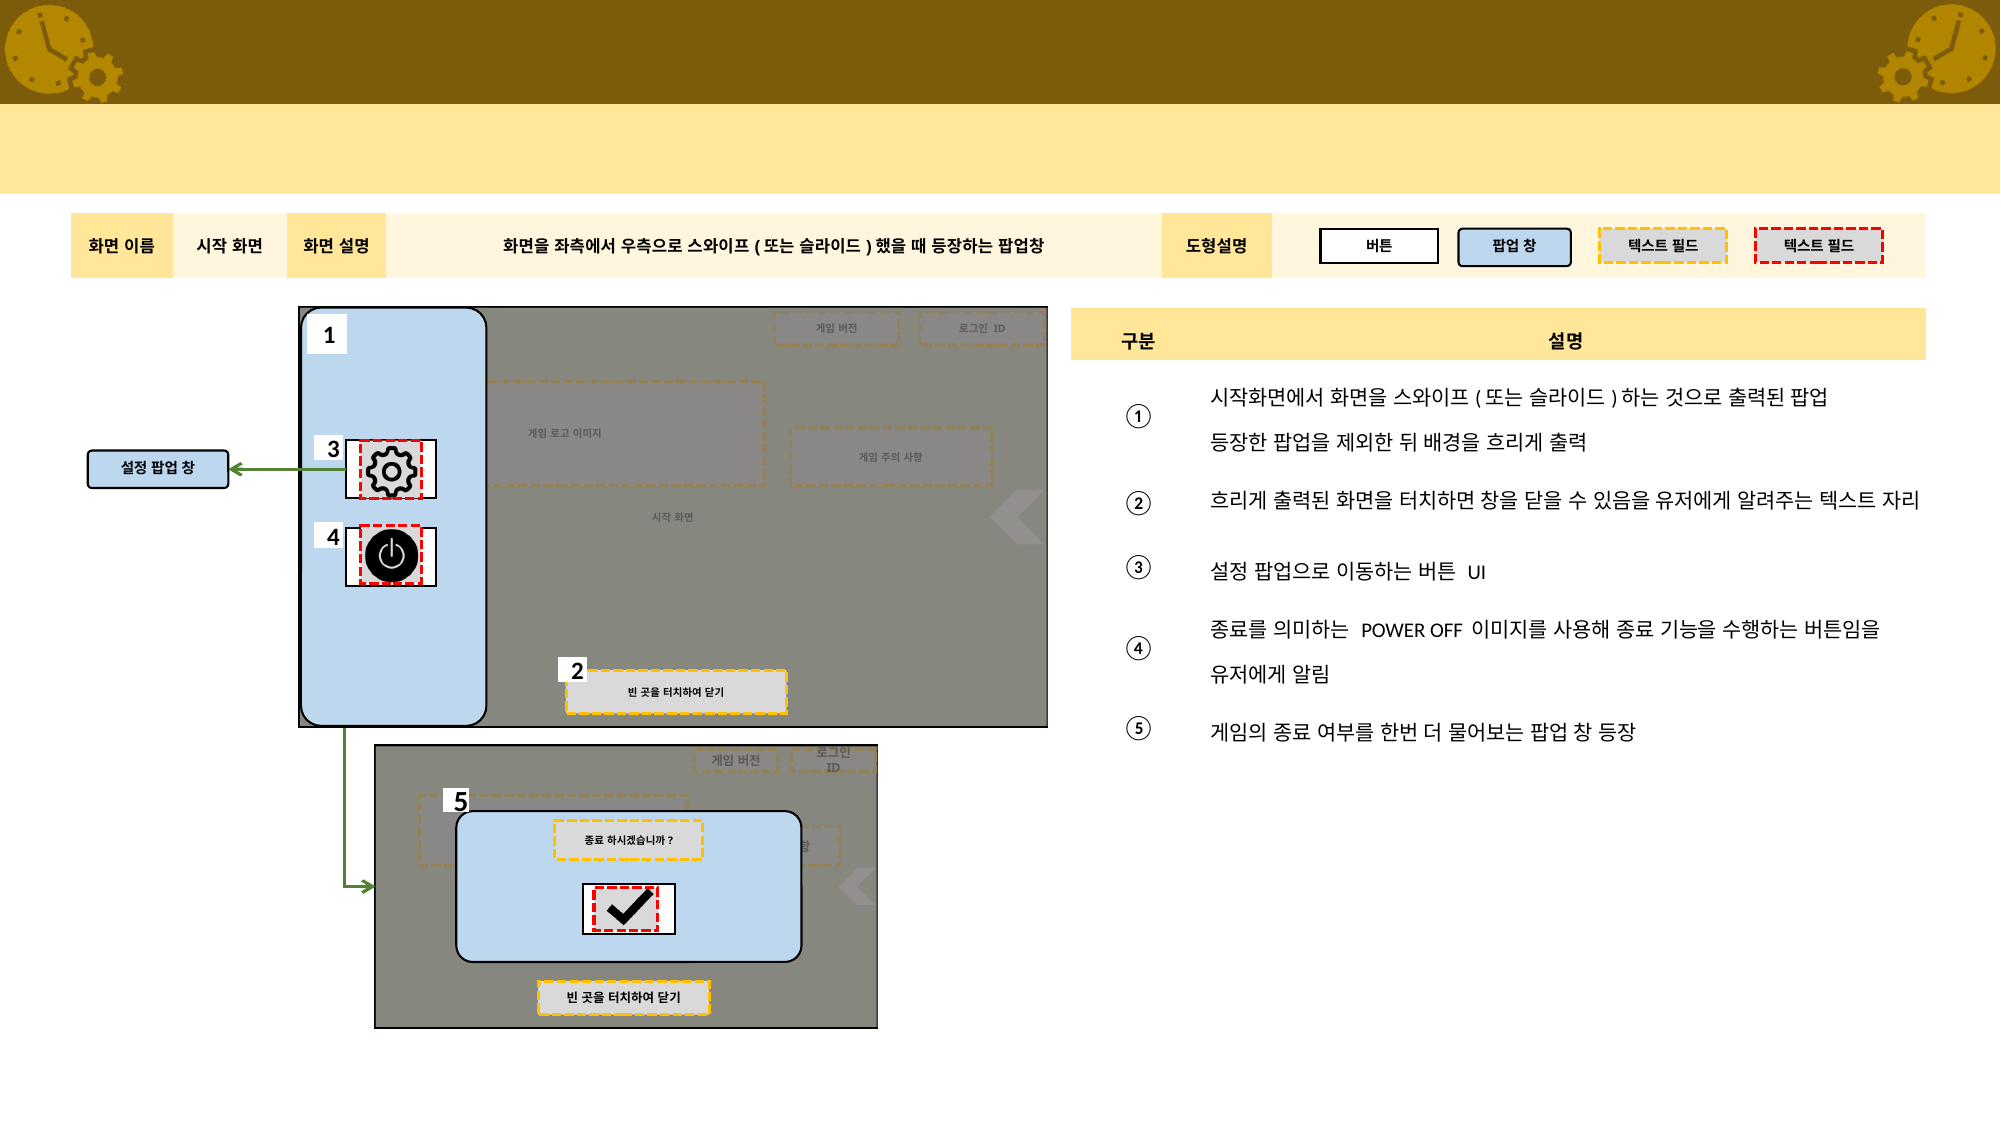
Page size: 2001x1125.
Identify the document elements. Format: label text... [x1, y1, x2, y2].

text_box [455, 810, 803, 964]
table_cell 종료를 의미하는 POWER OFF 이미지를 사용해 종료 기능을 수행하는 버튼임을 유저에게 알림 [1206, 592, 1926, 695]
table_cell ② [1071, 463, 1206, 534]
table_header 화면 설명 [287, 213, 386, 278]
table_header 화면 이름 [71, 213, 173, 278]
text_box 버튼 [1319, 228, 1439, 264]
table_cell ① [1071, 360, 1206, 463]
table_header 화면을 좌측에서 우측으로 스와이프(또는 슬라이드)했을 때 등장하는 팝업창 [386, 213, 1162, 278]
table_header 설명 [1206, 308, 1926, 360]
text_box 텍스트 필드 [1754, 228, 1884, 263]
table_header 구분 [1071, 308, 1206, 360]
text_box 설정 팝업 창 [86, 449, 228, 490]
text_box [228, 306, 1048, 727]
table_cell 설정 팝업으로 이동하는 버튼 UI [1206, 534, 1926, 592]
table_cell ③ [1071, 534, 1206, 592]
table_cell 게임의 종료 여부를 한번 더 물어보는 팝업 창 등장 [1206, 695, 1926, 753]
text_box 5 [443, 788, 469, 812]
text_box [588, 864, 672, 949]
text_box 종료 하시겠습니까? [554, 820, 704, 861]
table_header 도형설명 [1162, 213, 1272, 278]
text_box 텍스트 필드 [1599, 228, 1728, 263]
text_box 빈 곳을 터치하여 닫기 [537, 980, 710, 1016]
text_box [672, 883, 676, 935]
table_cell 시작화면에서 화면을 스와이프(또는 슬라이드)하는 것으로 출력된 팝업 등장한 팝업을 제외한 뒤 배경을 흐리게 출력 [1206, 360, 1926, 463]
table_cell 흐리게 출력된 화면을 터치하면 창을 닫을 수 있음을 유저에게 알려주는 텍스트 자리 [1206, 463, 1926, 534]
table_header 시작 화면 [173, 213, 287, 278]
text_box 팝업 창 [1457, 227, 1572, 268]
text_box [374, 745, 879, 1028]
table_cell ④ [1071, 592, 1206, 695]
table_header [1272, 213, 1926, 278]
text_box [345, 727, 376, 887]
table_cell ⑤ [1071, 695, 1206, 753]
text_box [582, 883, 588, 935]
